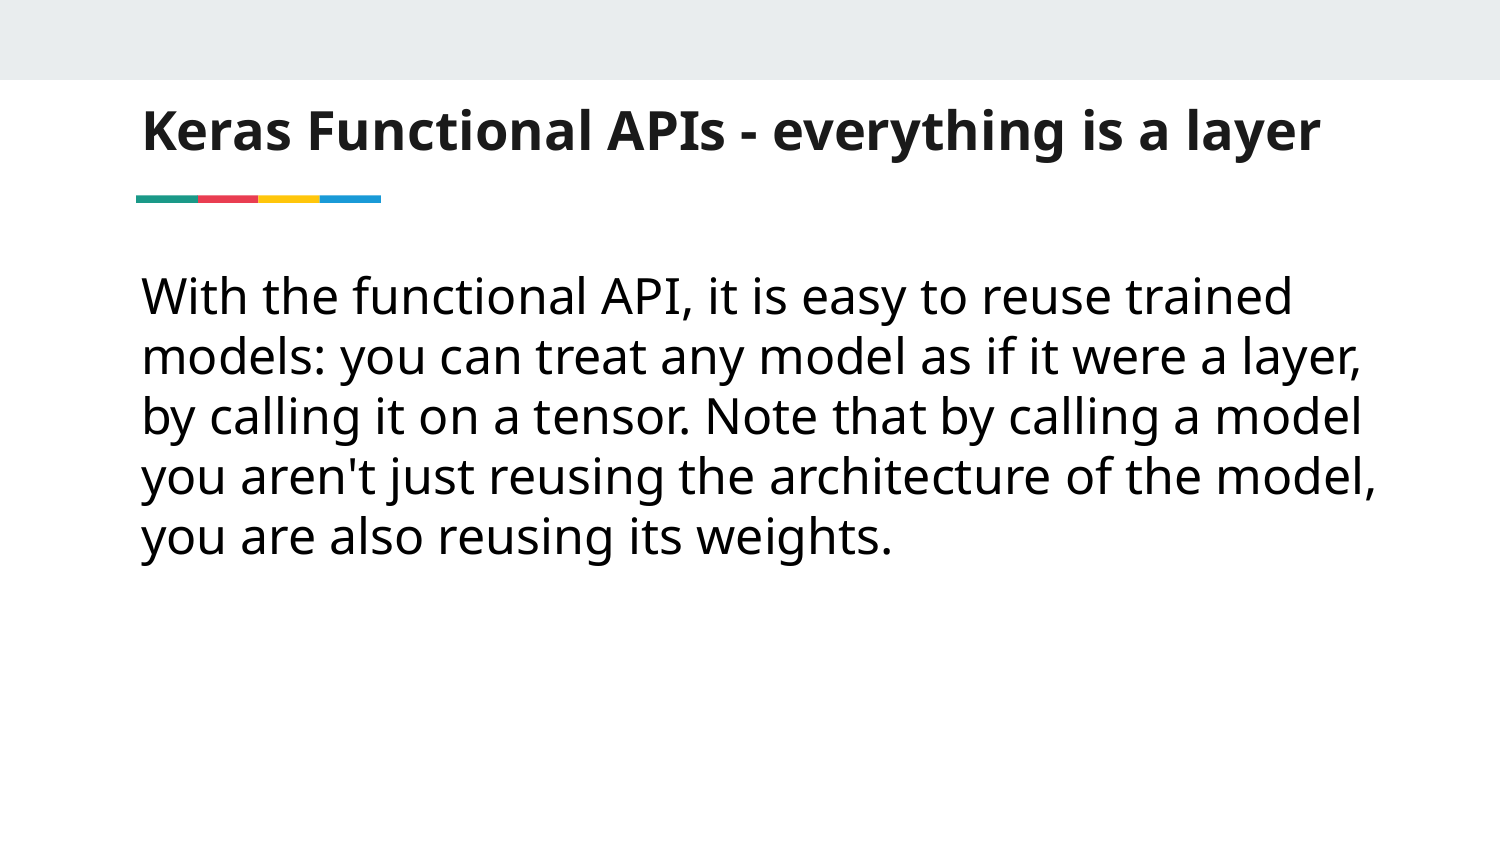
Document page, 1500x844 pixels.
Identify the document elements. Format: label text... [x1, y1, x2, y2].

title Keras Functional APIs - everything is a layer [125, 81, 1500, 187]
text_box With the functional API, it is easy to reuse trained models: you can treat any model as if it were a layer, by calling it on a tensor. Note that by calling a model you aren't just reusing the architecture of the model, you are also reusing its weights. [125, 249, 1403, 707]
